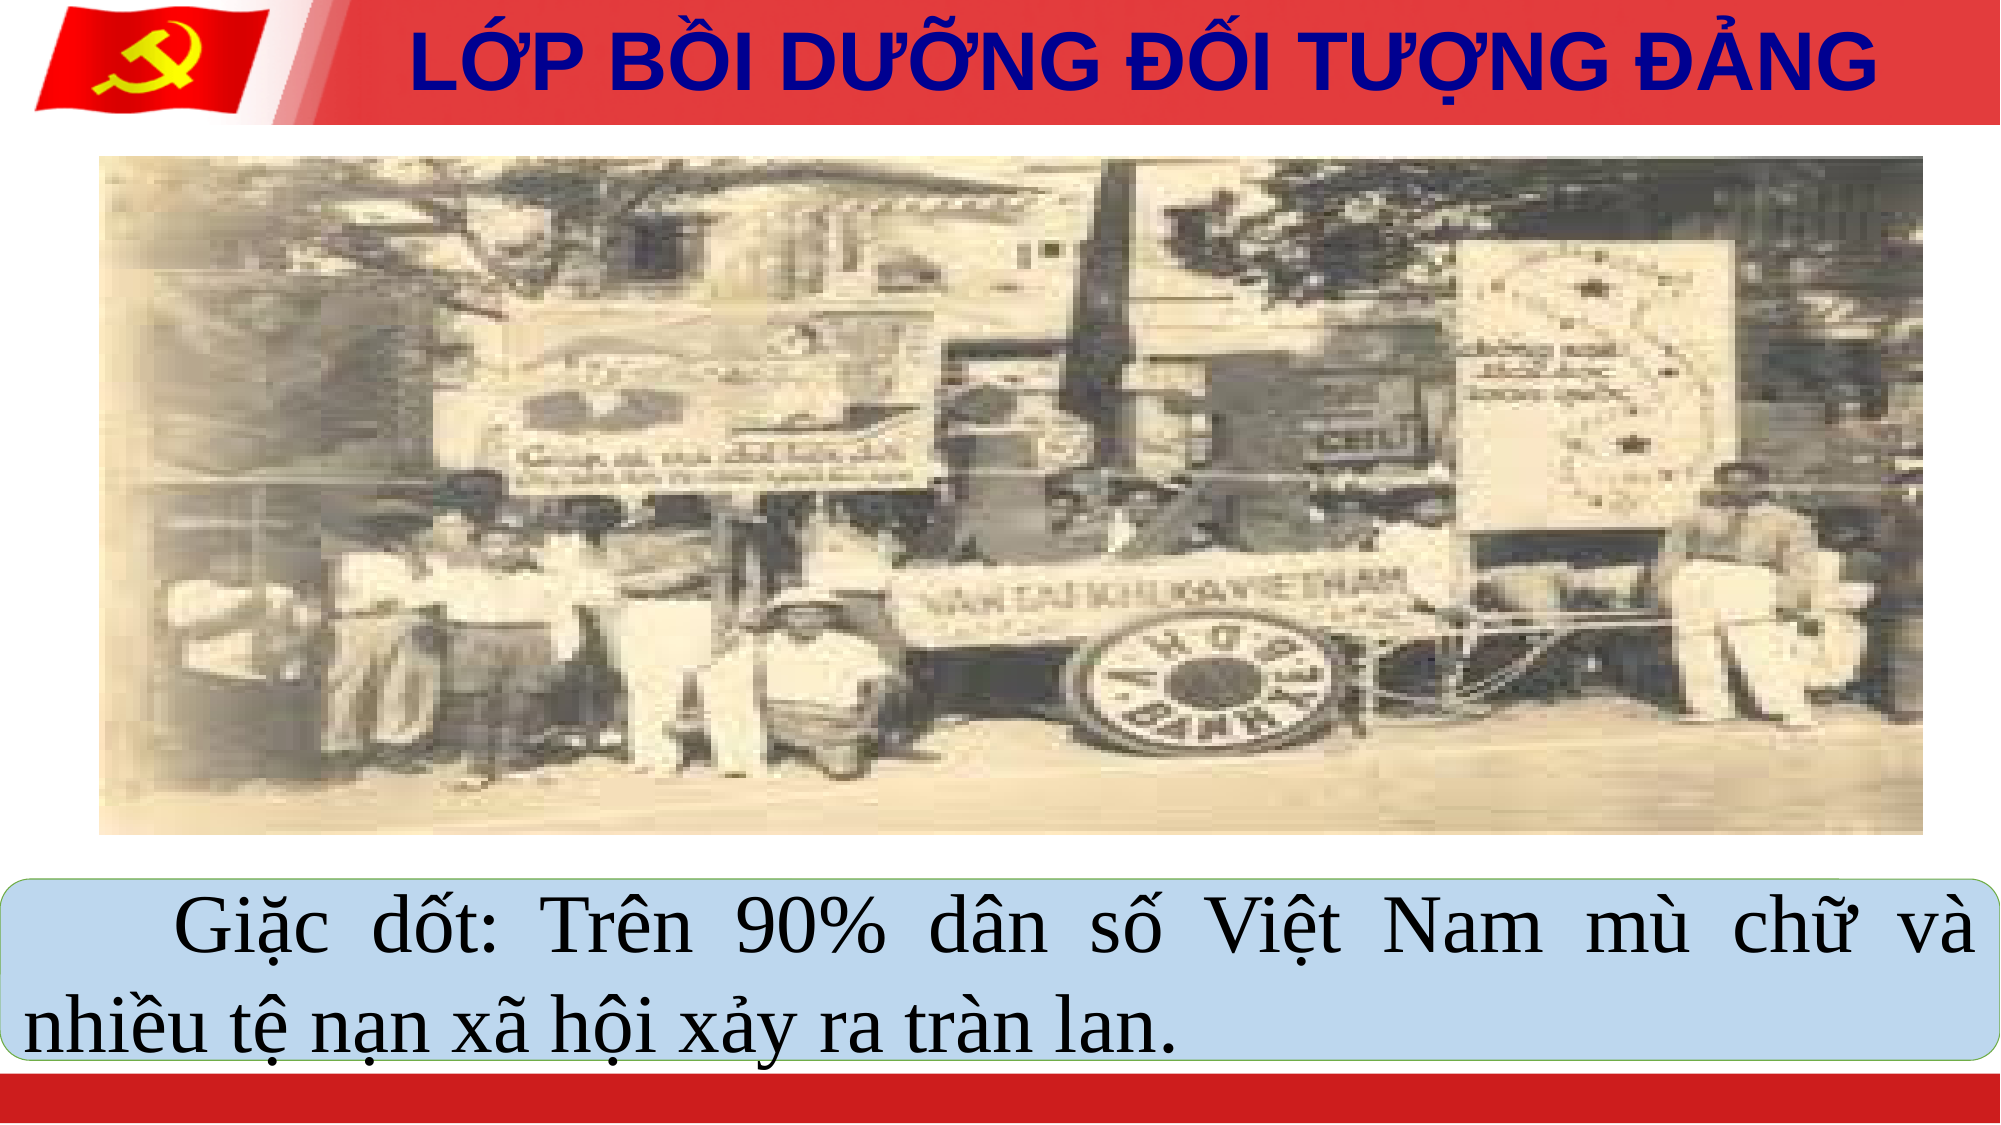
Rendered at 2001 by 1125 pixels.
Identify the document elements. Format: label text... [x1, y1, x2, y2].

title LỚP BỒI DƯỠNG ĐỐI TƯỢNG ĐẢNG [290, 0, 2000, 128]
picture [99, 156, 1923, 835]
text_box Giặc dốt: Trên 90% dân số Việt Nam mù chữ và nhiều tệ nạn xã hội xảy ra tràn lan. [0, 878, 2000, 1061]
picture [0, 0, 290, 125]
